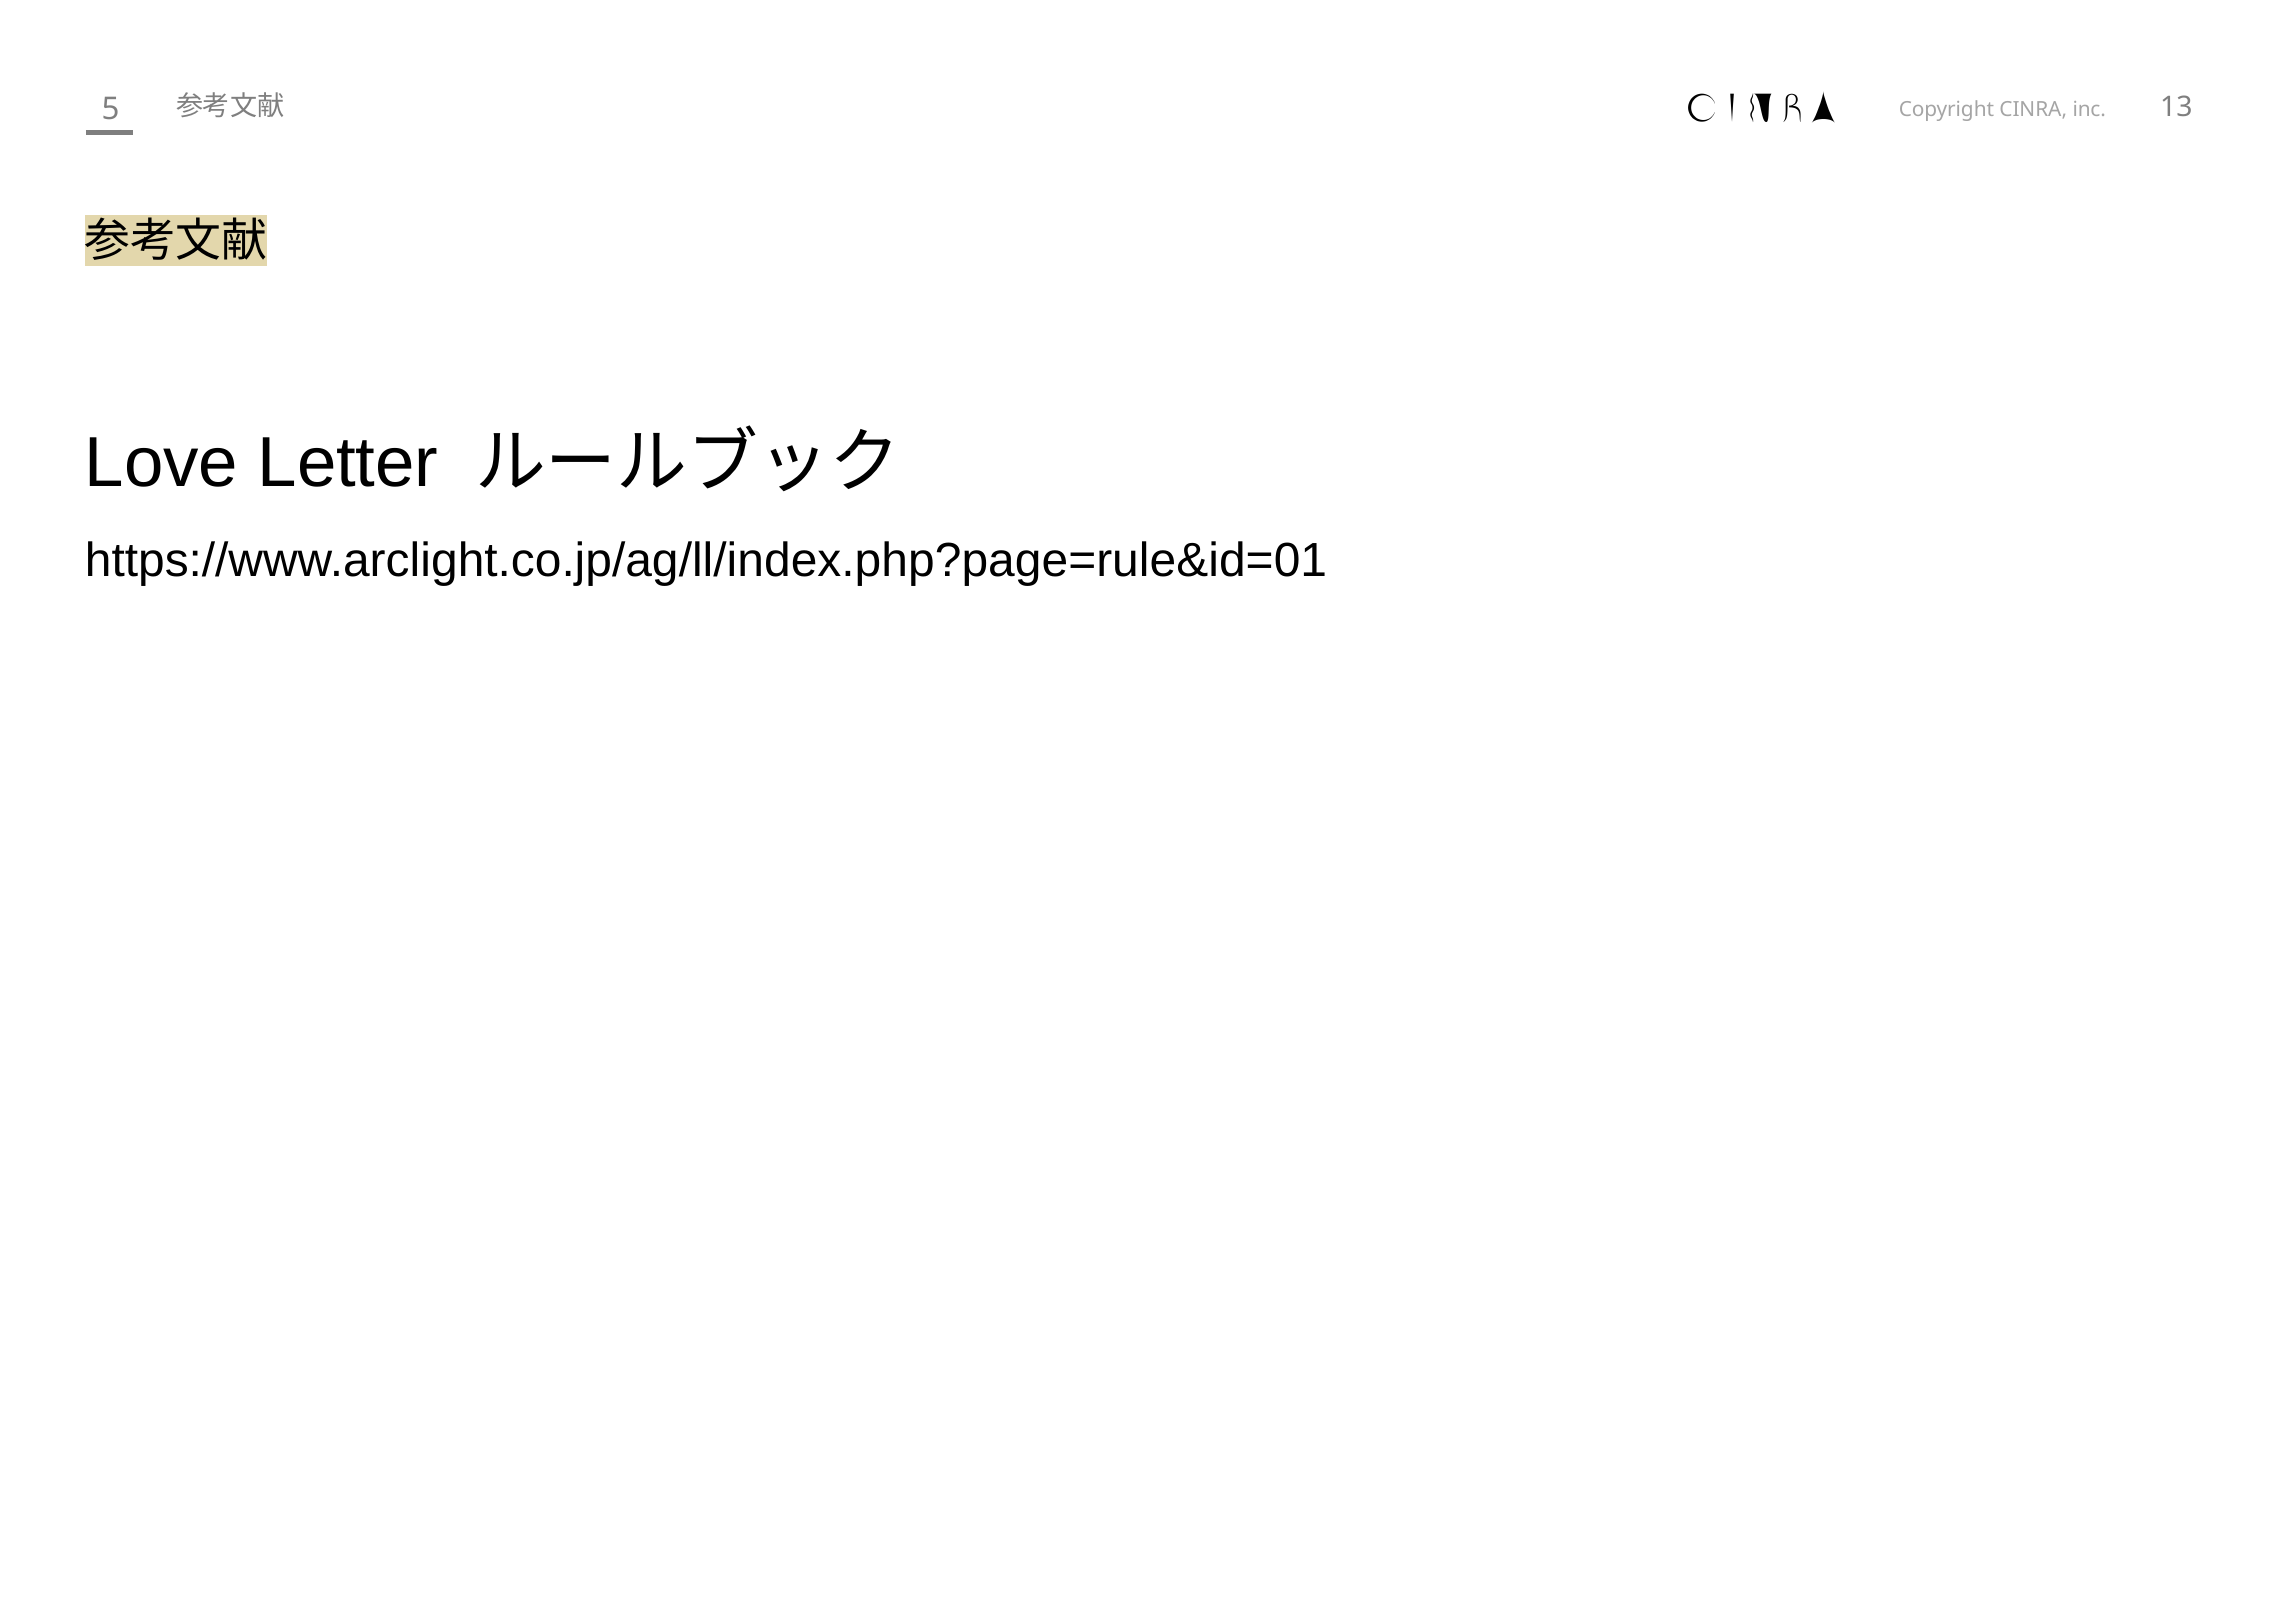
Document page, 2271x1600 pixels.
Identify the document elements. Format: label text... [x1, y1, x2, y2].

list 参考文献 [168, 85, 1354, 149]
picture [1688, 91, 1835, 123]
list 5 [57, 84, 165, 148]
slide_number 13 [2121, 83, 2232, 132]
text_box 参考文献 [77, 201, 420, 283]
list Love Letter ルールブック https://www.arclight.co.jp/ag/ll/index.php?page=rule&id=01 [14, 408, 2131, 879]
